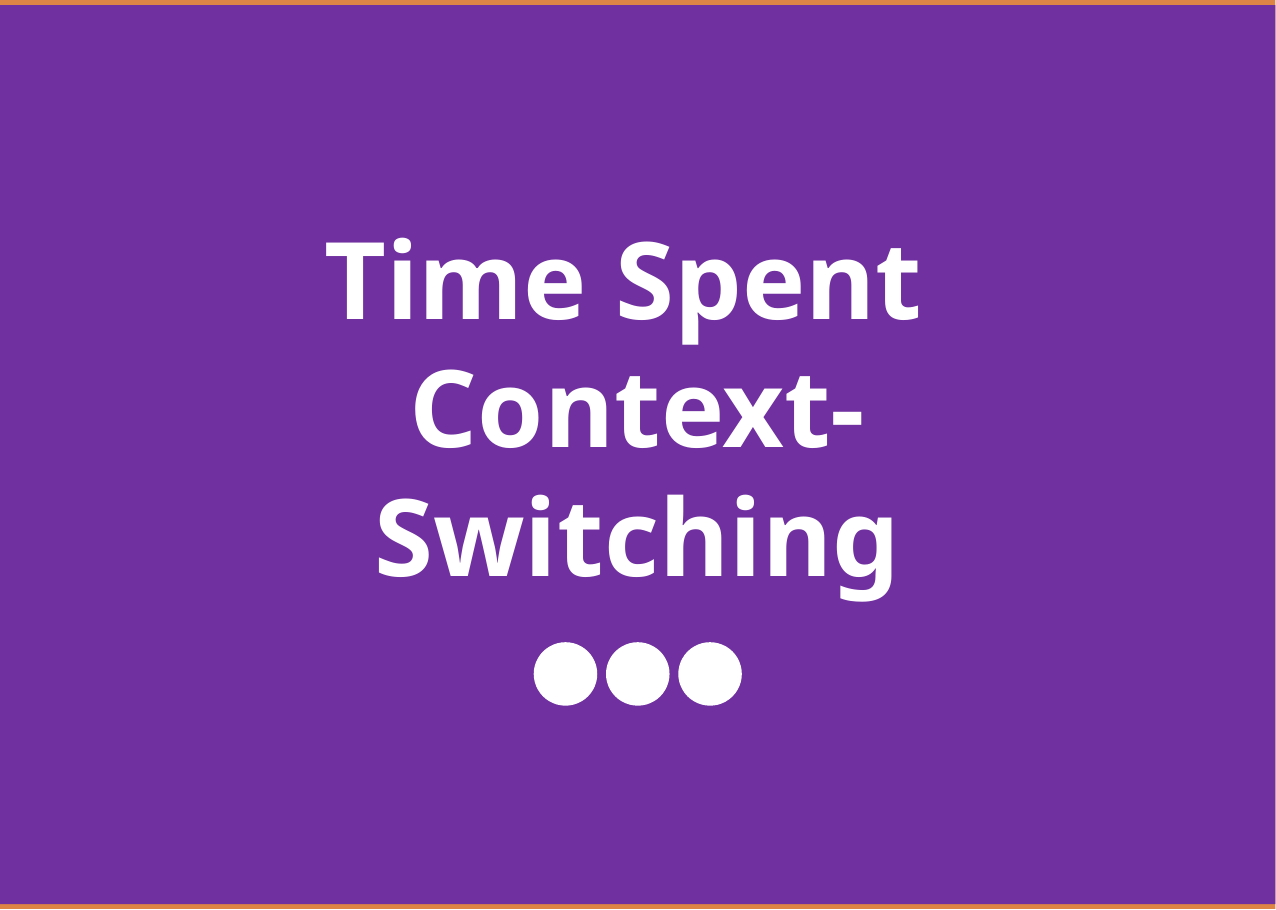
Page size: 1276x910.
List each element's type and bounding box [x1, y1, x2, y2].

text_box [0, 4, 1276, 905]
text_box [148, 204, 1127, 705]
